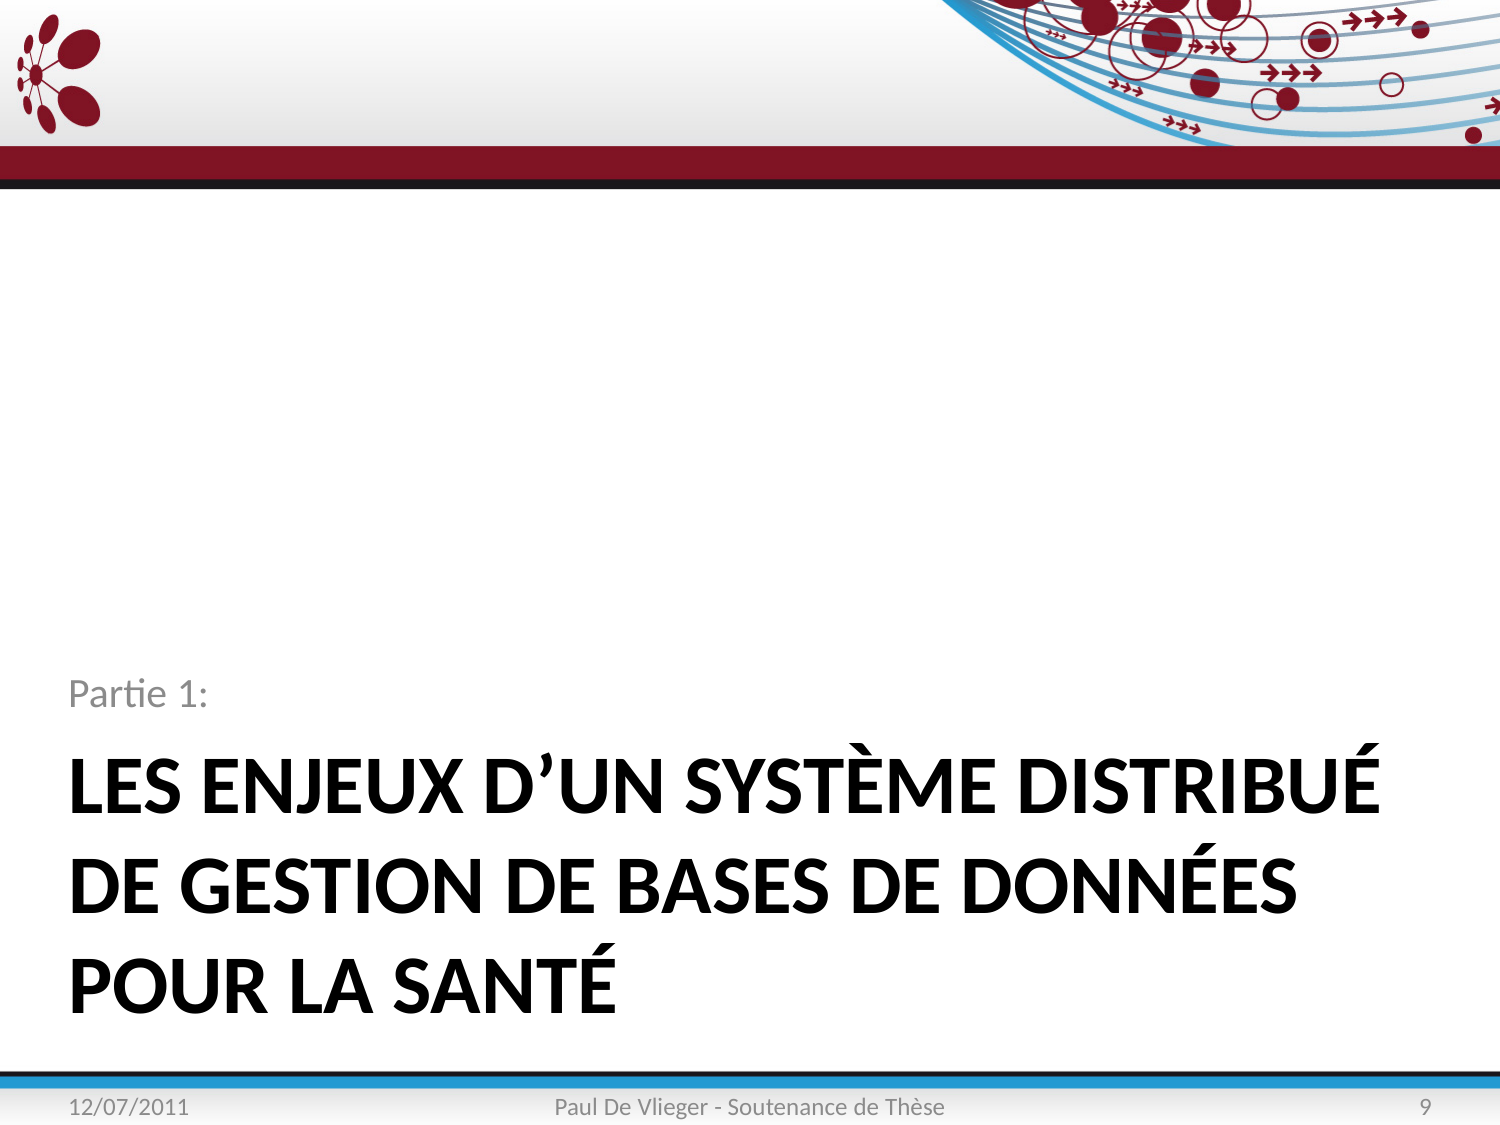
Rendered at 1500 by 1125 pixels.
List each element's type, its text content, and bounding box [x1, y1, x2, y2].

list Partie 1: [53, 476, 1447, 723]
footer Paul De Vlieger - Soutenance de Thèse [512, 1087, 988, 1124]
slide_number 9 [1096, 1087, 1447, 1124]
picture [0, 0, 1500, 1125]
title Les enjeux d’un système distribué de gestion de bases de données pour la santé [53, 723, 1447, 947]
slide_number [53, 1087, 404, 1124]
